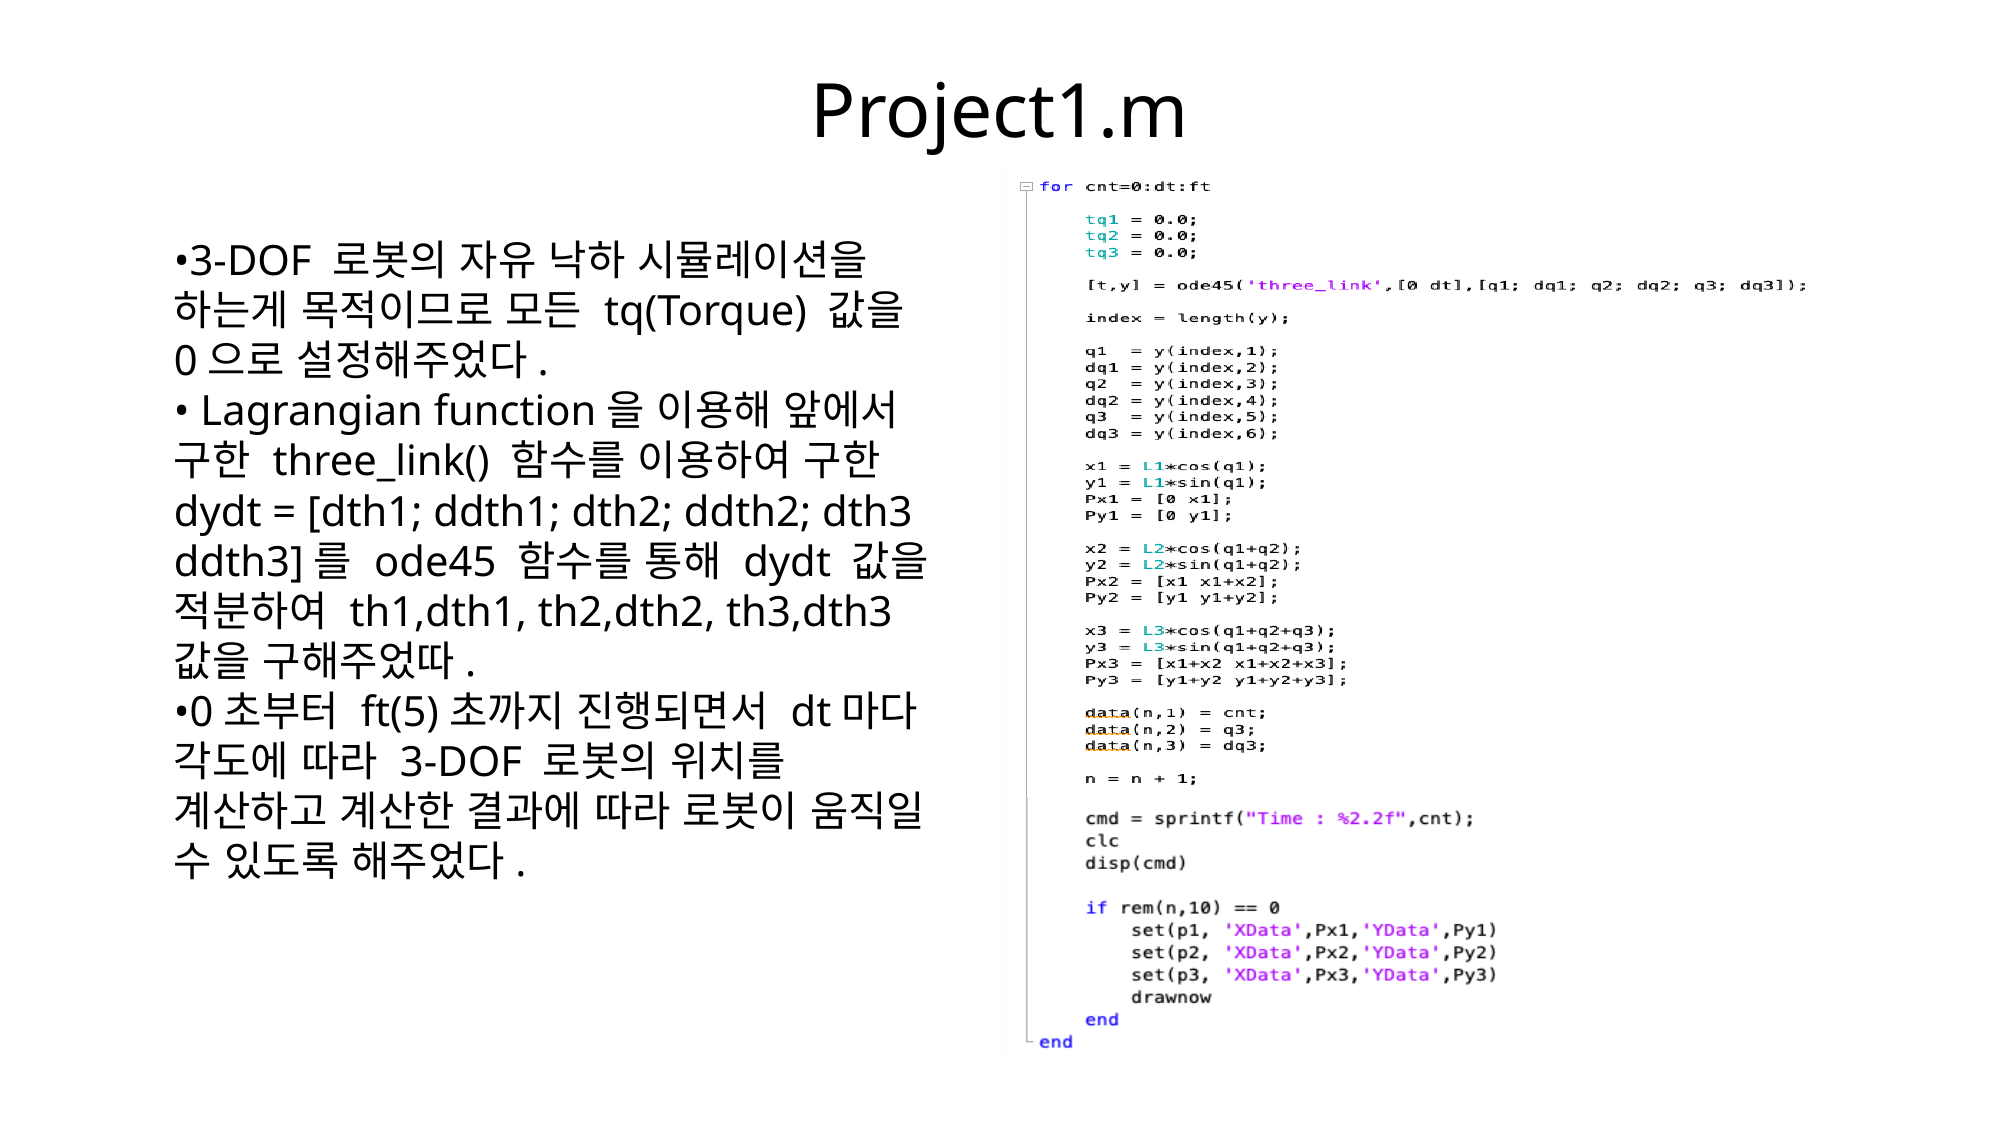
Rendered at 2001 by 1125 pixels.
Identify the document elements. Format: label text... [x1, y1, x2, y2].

text_box •3-DOF 로봇의 자유 낙하 시뮬레이션을 하는게 목적이므로 모든 tq(Torque) 값을 0으로 설정해주었다. • Lagrangian function을 이용해 앞에서 구한 three_link() 함수를 이용하여 구한 dydt = [dth1; ddth1; dth2; ddth2; dth3 ddth3]를 ode45 함수를 통해 dydt 값을 적분하여 th1,dth1, th2,dth2, th3,dth3 값을 구해주었따. •0초부터 ft(5)초까지 진행되면서 dt마다 각도에 따라 3-DOF 로봇의 위치를 계산하고 계산한 결과에 따라 로봇이 움직일 수 있도록 해주었다. [159, 226, 951, 892]
title Project1.m [99, 45, 1900, 171]
picture [999, 169, 1901, 1058]
